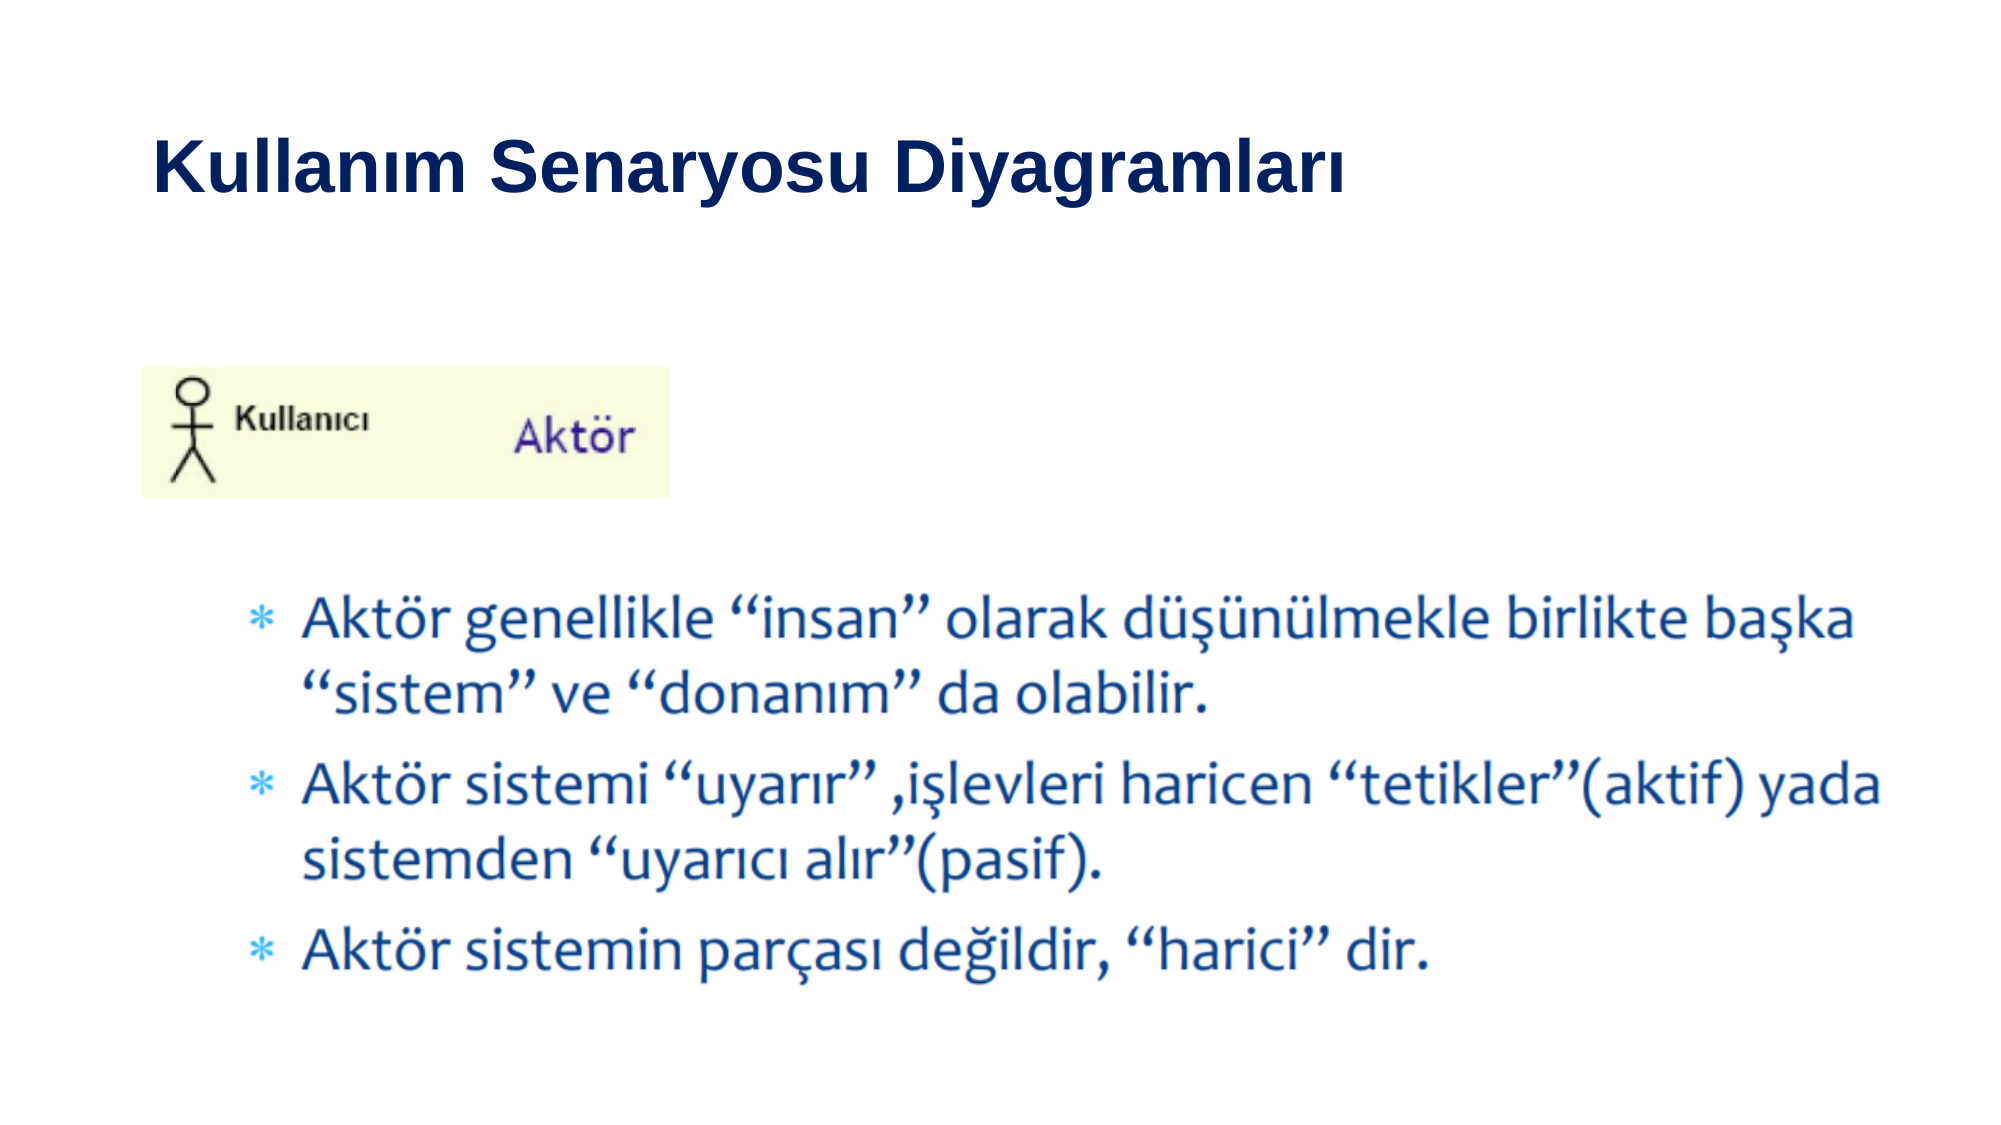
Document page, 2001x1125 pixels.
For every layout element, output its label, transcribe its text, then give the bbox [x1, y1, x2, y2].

picture [230, 569, 1934, 1007]
picture [137, 359, 694, 508]
title Kullanım Senaryosu Diyagramları [137, 59, 1863, 278]
